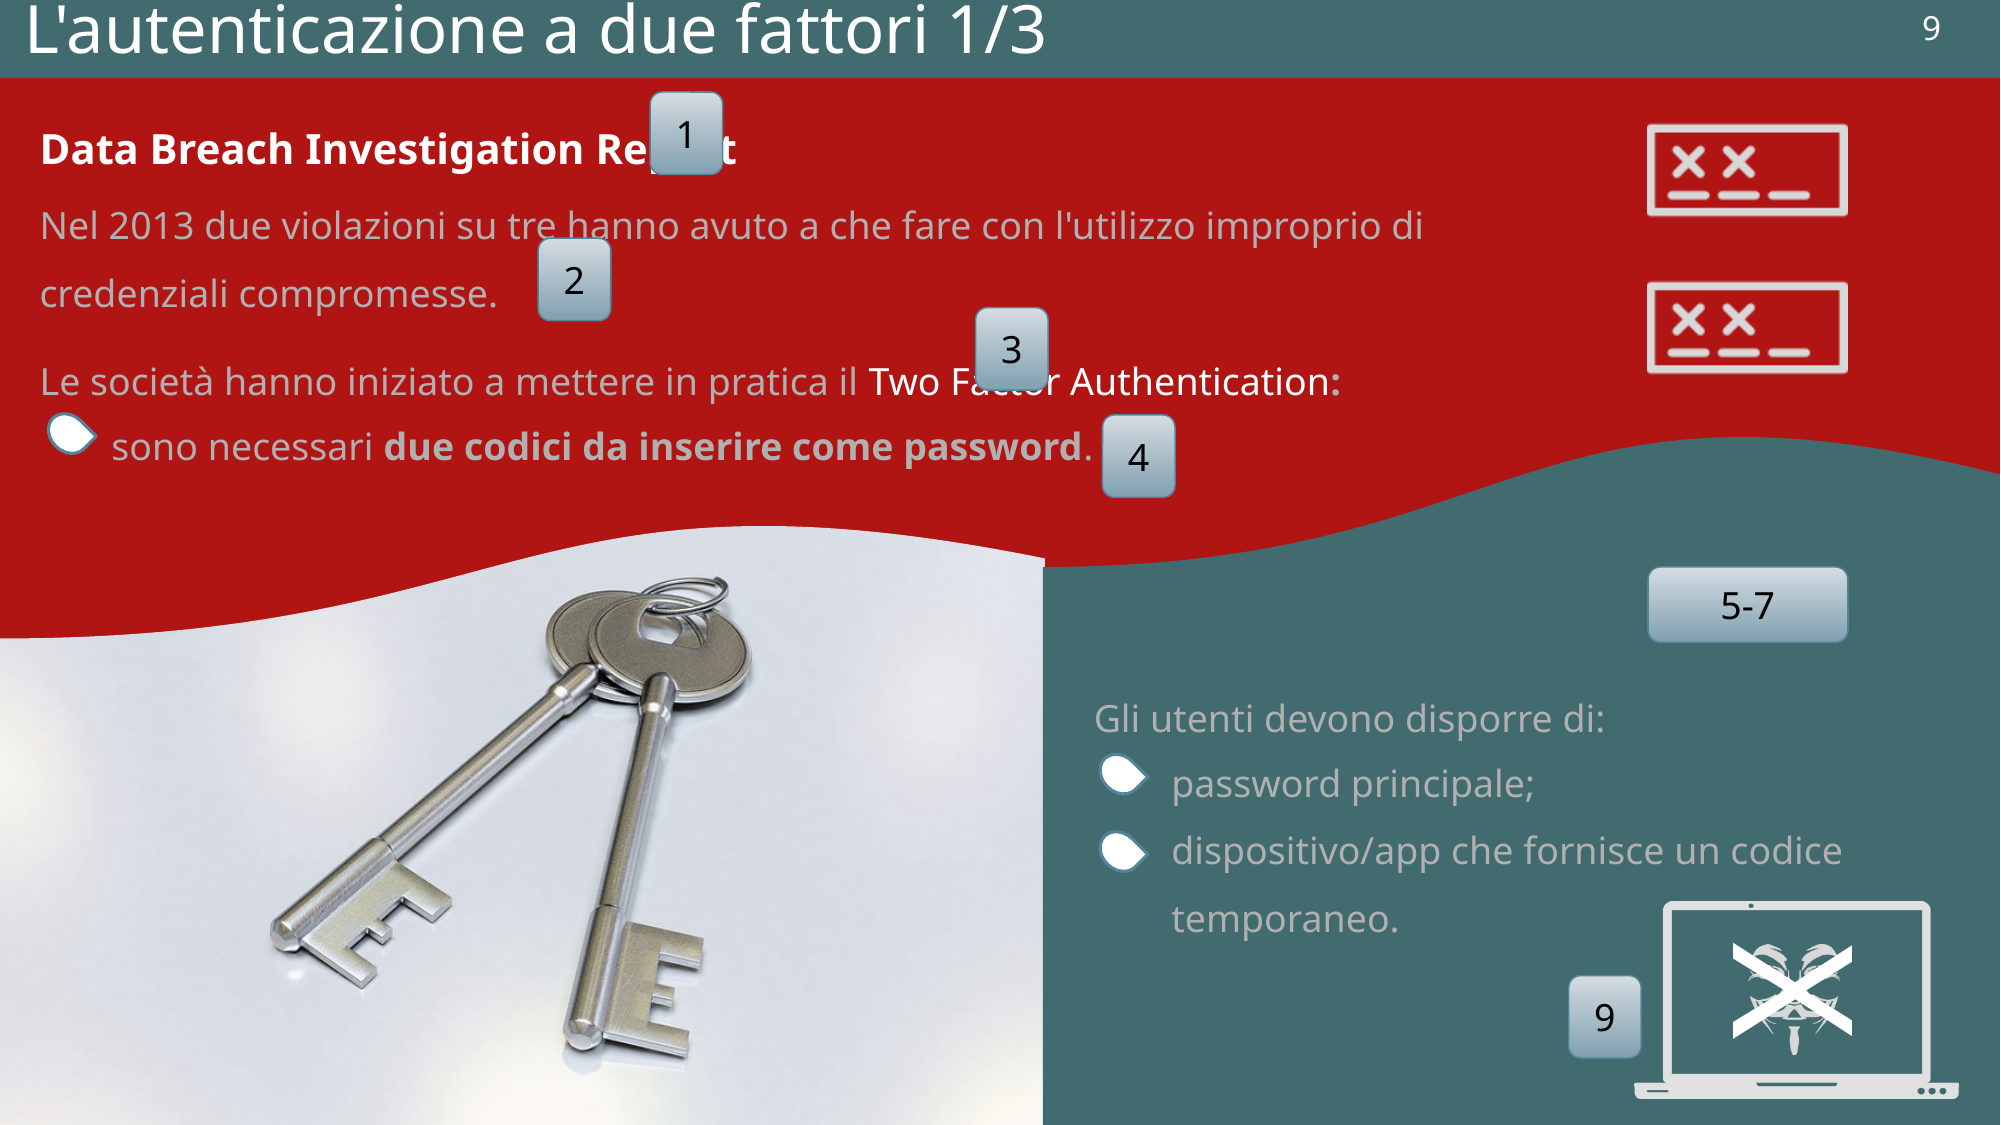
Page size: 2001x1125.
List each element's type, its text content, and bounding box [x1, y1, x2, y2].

text_box 2 [537, 237, 612, 322]
text_box [1815, 80, 2000, 472]
text_box [0, 524, 1047, 1125]
text_box [46, 412, 98, 455]
text_box Gli utenti devono disporre di: [1079, 664, 1908, 860]
text_box Data Breach Investigation Report [24, 115, 1038, 181]
text_box 1 [649, 91, 724, 176]
picture [1634, 900, 1959, 1099]
text_box 4 [1101, 414, 1176, 499]
text_box Nel 2013 due violazioni su tre hanno avuto a che fare con l'utilizzo improprio di credenziali compromesse. Le società hanno iniziato a mettere in pratica il Two Factor Authentication: [24, 172, 1525, 411]
text_box 3 [974, 306, 1049, 391]
text_box [2, 0, 1641, 80]
text_box password principale; dispositivo/app che fornisce un codice temporaneo. [1156, 730, 1985, 1060]
text_box sono necessari due codici da inserire come password. [96, 411, 1277, 521]
text_box [1098, 752, 1149, 796]
text_box [83, 80, 1674, 633]
text_box [1854, 0, 2000, 80]
list L'autenticazione a due fattori 1/3 [10, 0, 1896, 79]
text_box [1098, 830, 1149, 873]
picture [1647, 70, 1849, 429]
text_box 9 [1567, 974, 1628, 1059]
text_box 9 [1907, 0, 1990, 55]
text_box 5-7 [1647, 566, 1849, 644]
text_box [1041, 438, 2000, 1125]
